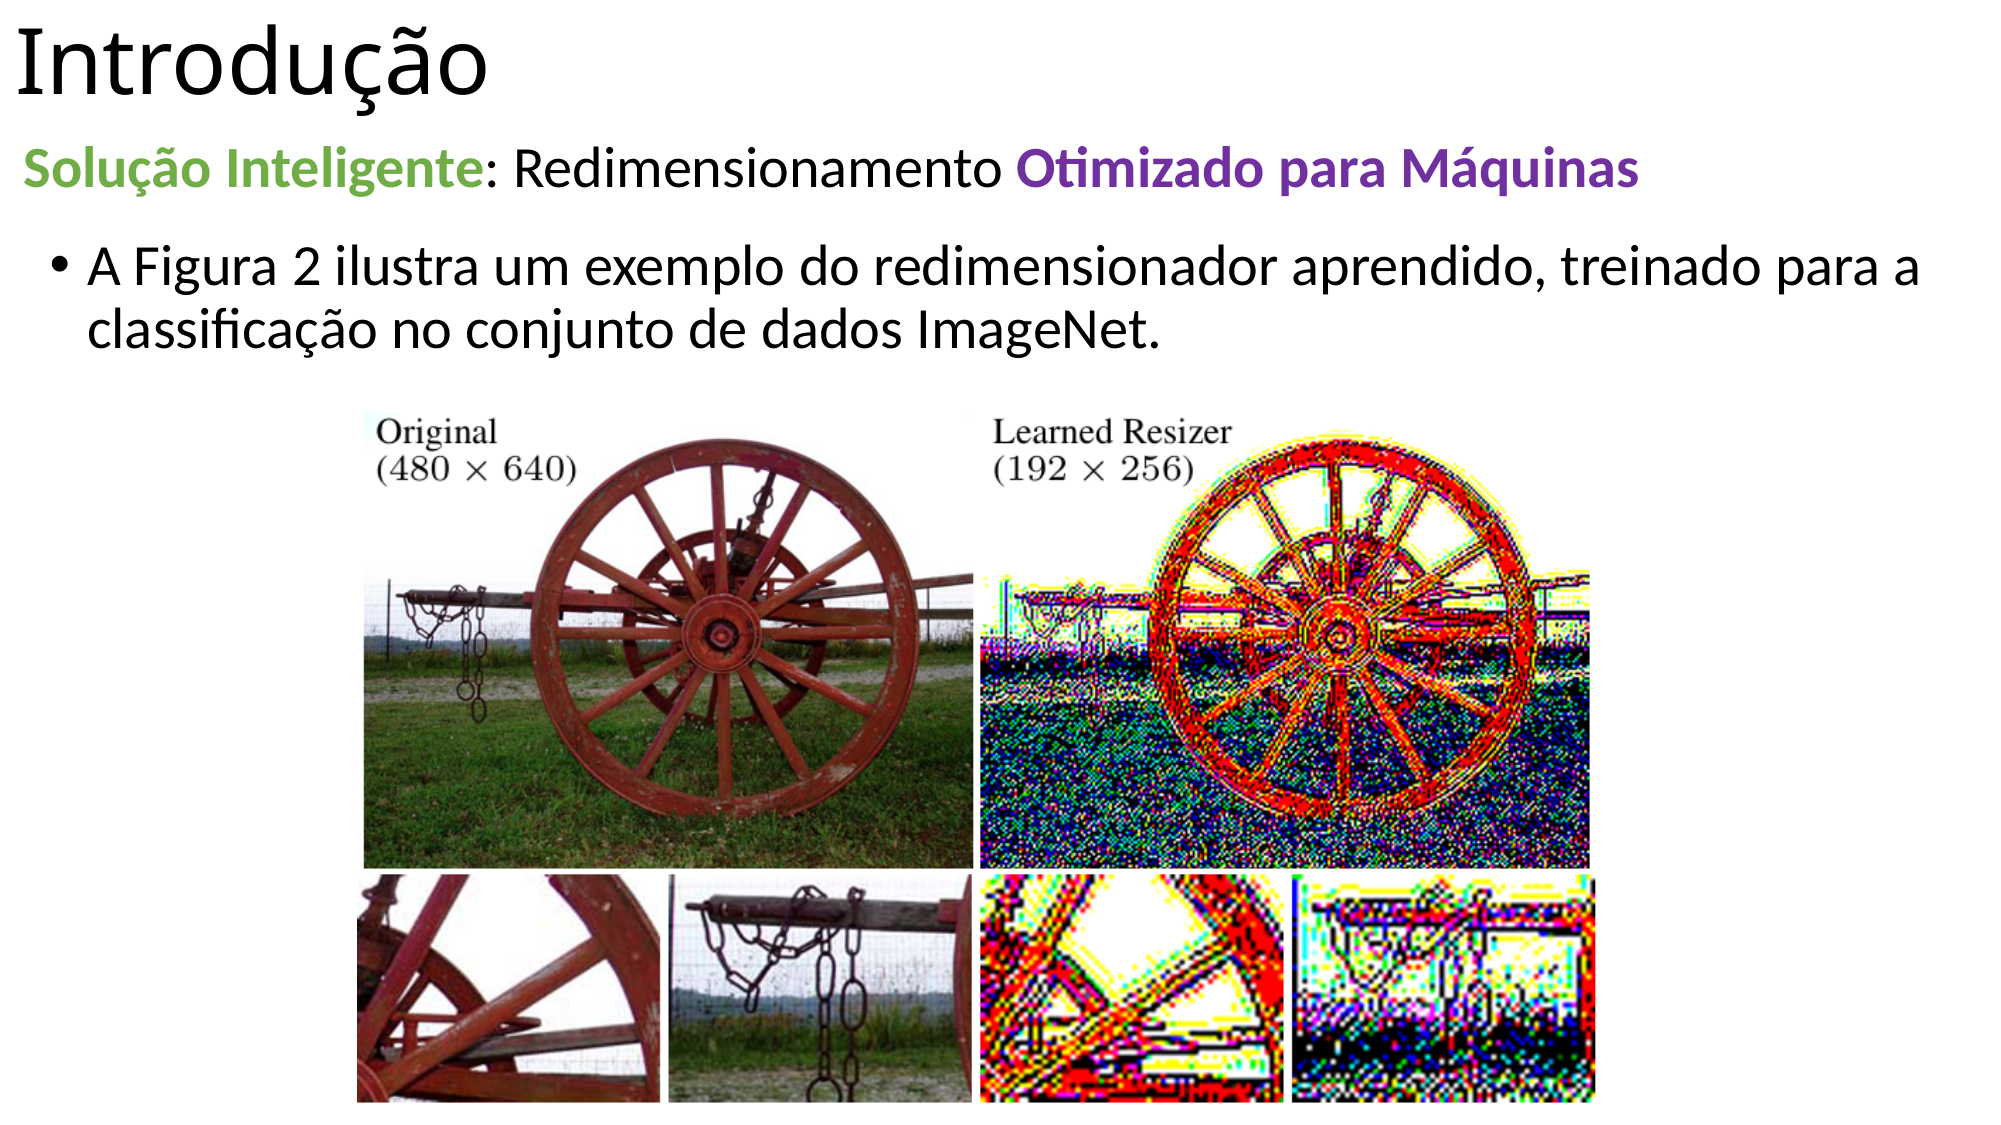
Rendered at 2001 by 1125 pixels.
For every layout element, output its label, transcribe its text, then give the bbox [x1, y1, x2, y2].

list A Figura 2 ilustra um exemplo do redimensionador aprendido, treinado para a classificação no conjunto de dados ImageNet. [34, 228, 1966, 458]
text_box Solução Inteligente: Redimensionamento Otimizado para Máquinas [8, 129, 1992, 228]
title Introdução [0, 0, 1713, 130]
picture [357, 398, 1605, 1109]
